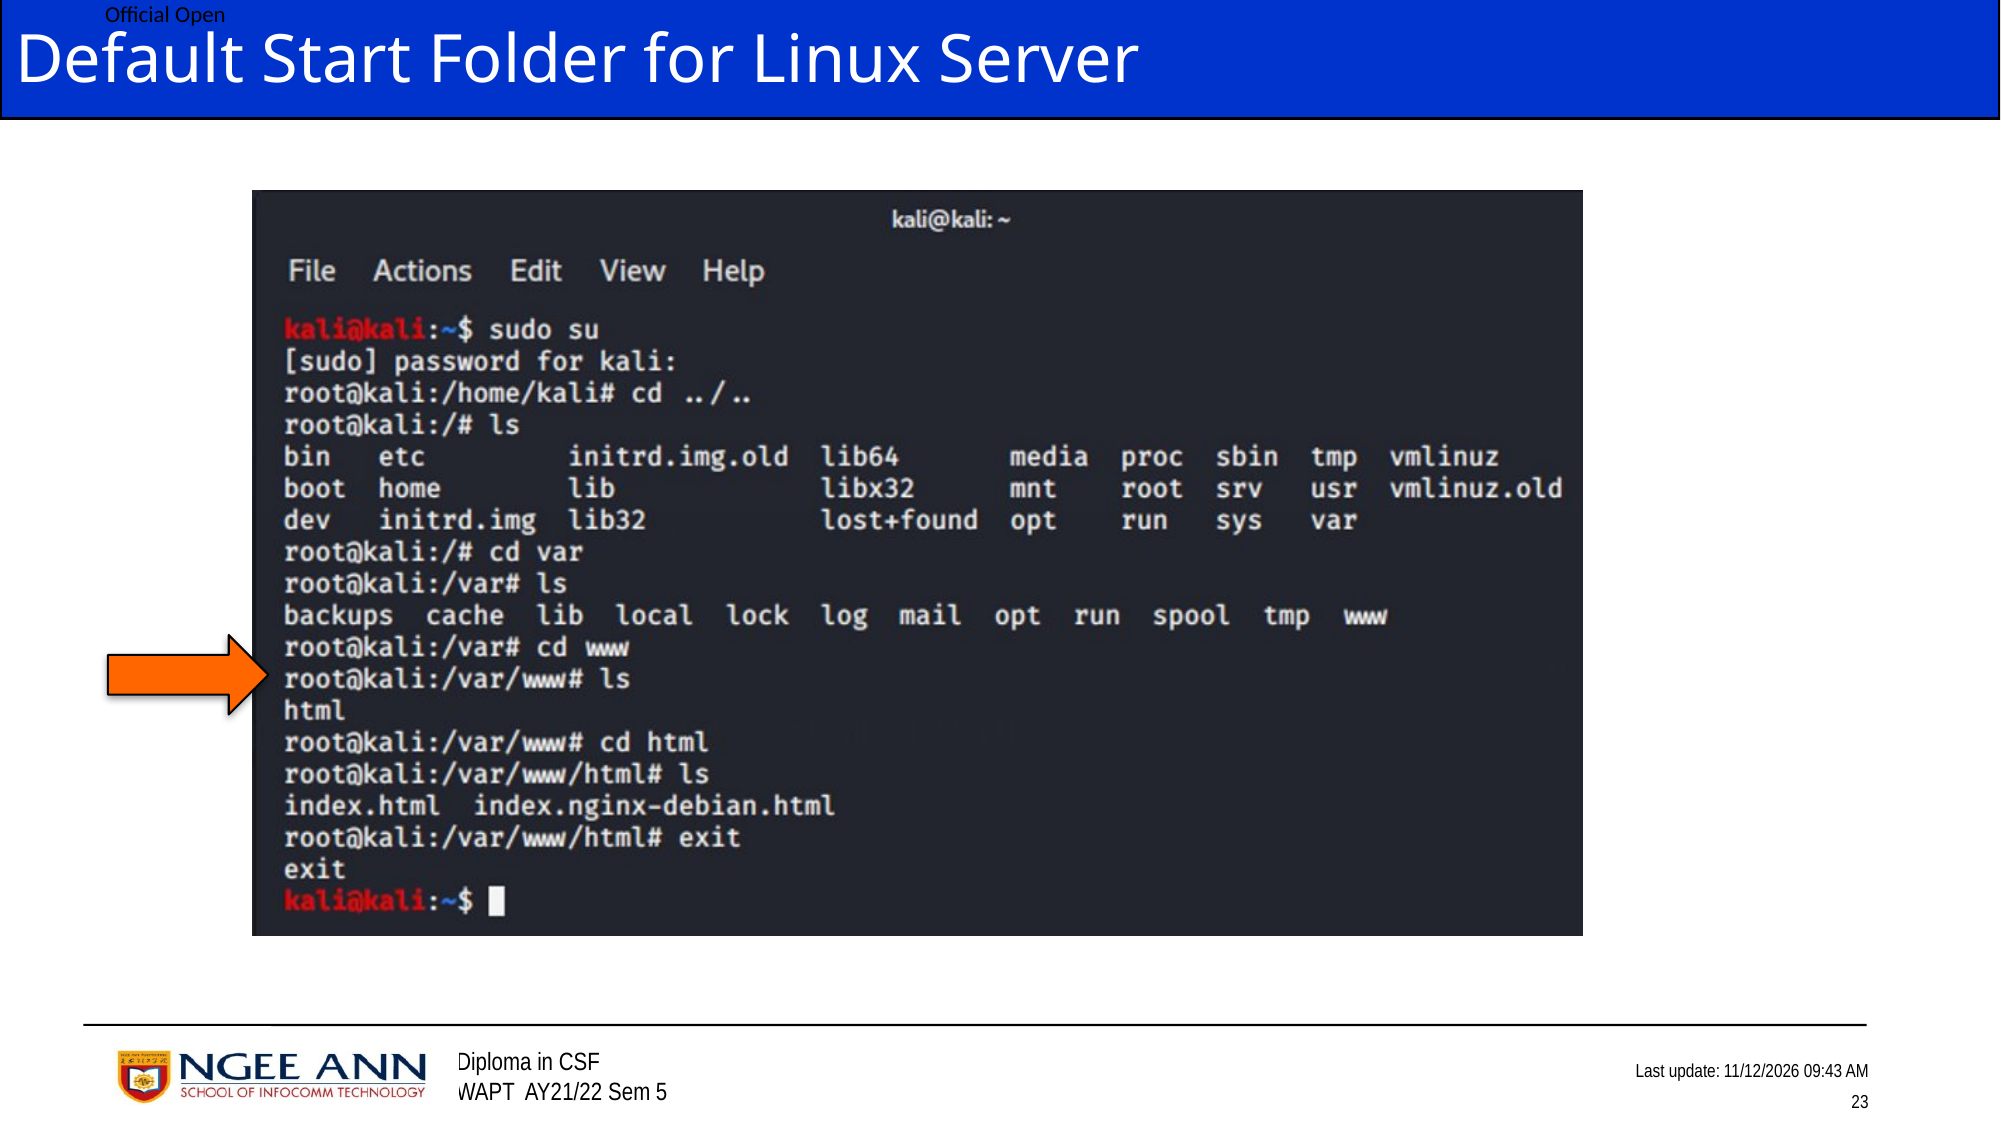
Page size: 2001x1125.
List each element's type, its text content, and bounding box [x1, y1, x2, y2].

picture [83, 1028, 459, 1125]
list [252, 190, 1583, 937]
title Default Start Folder for Linux Server [0, 0, 1969, 115]
text_box [107, 634, 247, 716]
